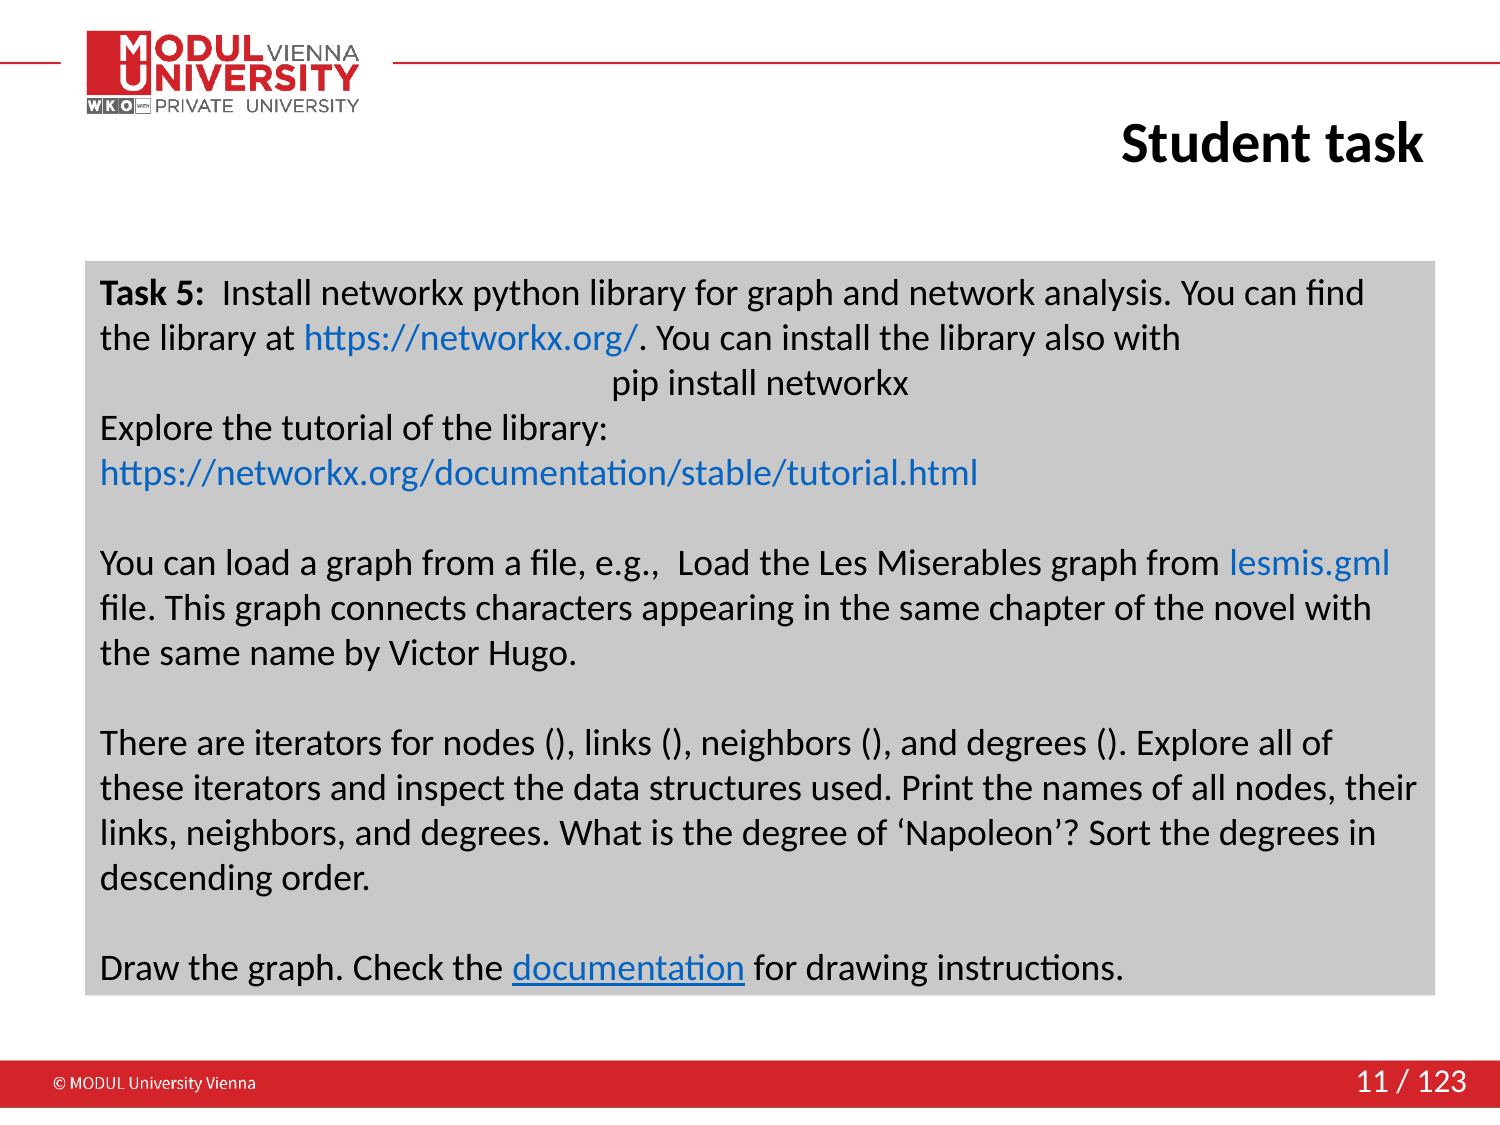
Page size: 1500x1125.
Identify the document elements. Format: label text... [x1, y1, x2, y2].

picture [0, 0, 1500, 1125]
title Student task [75, 44, 1425, 233]
